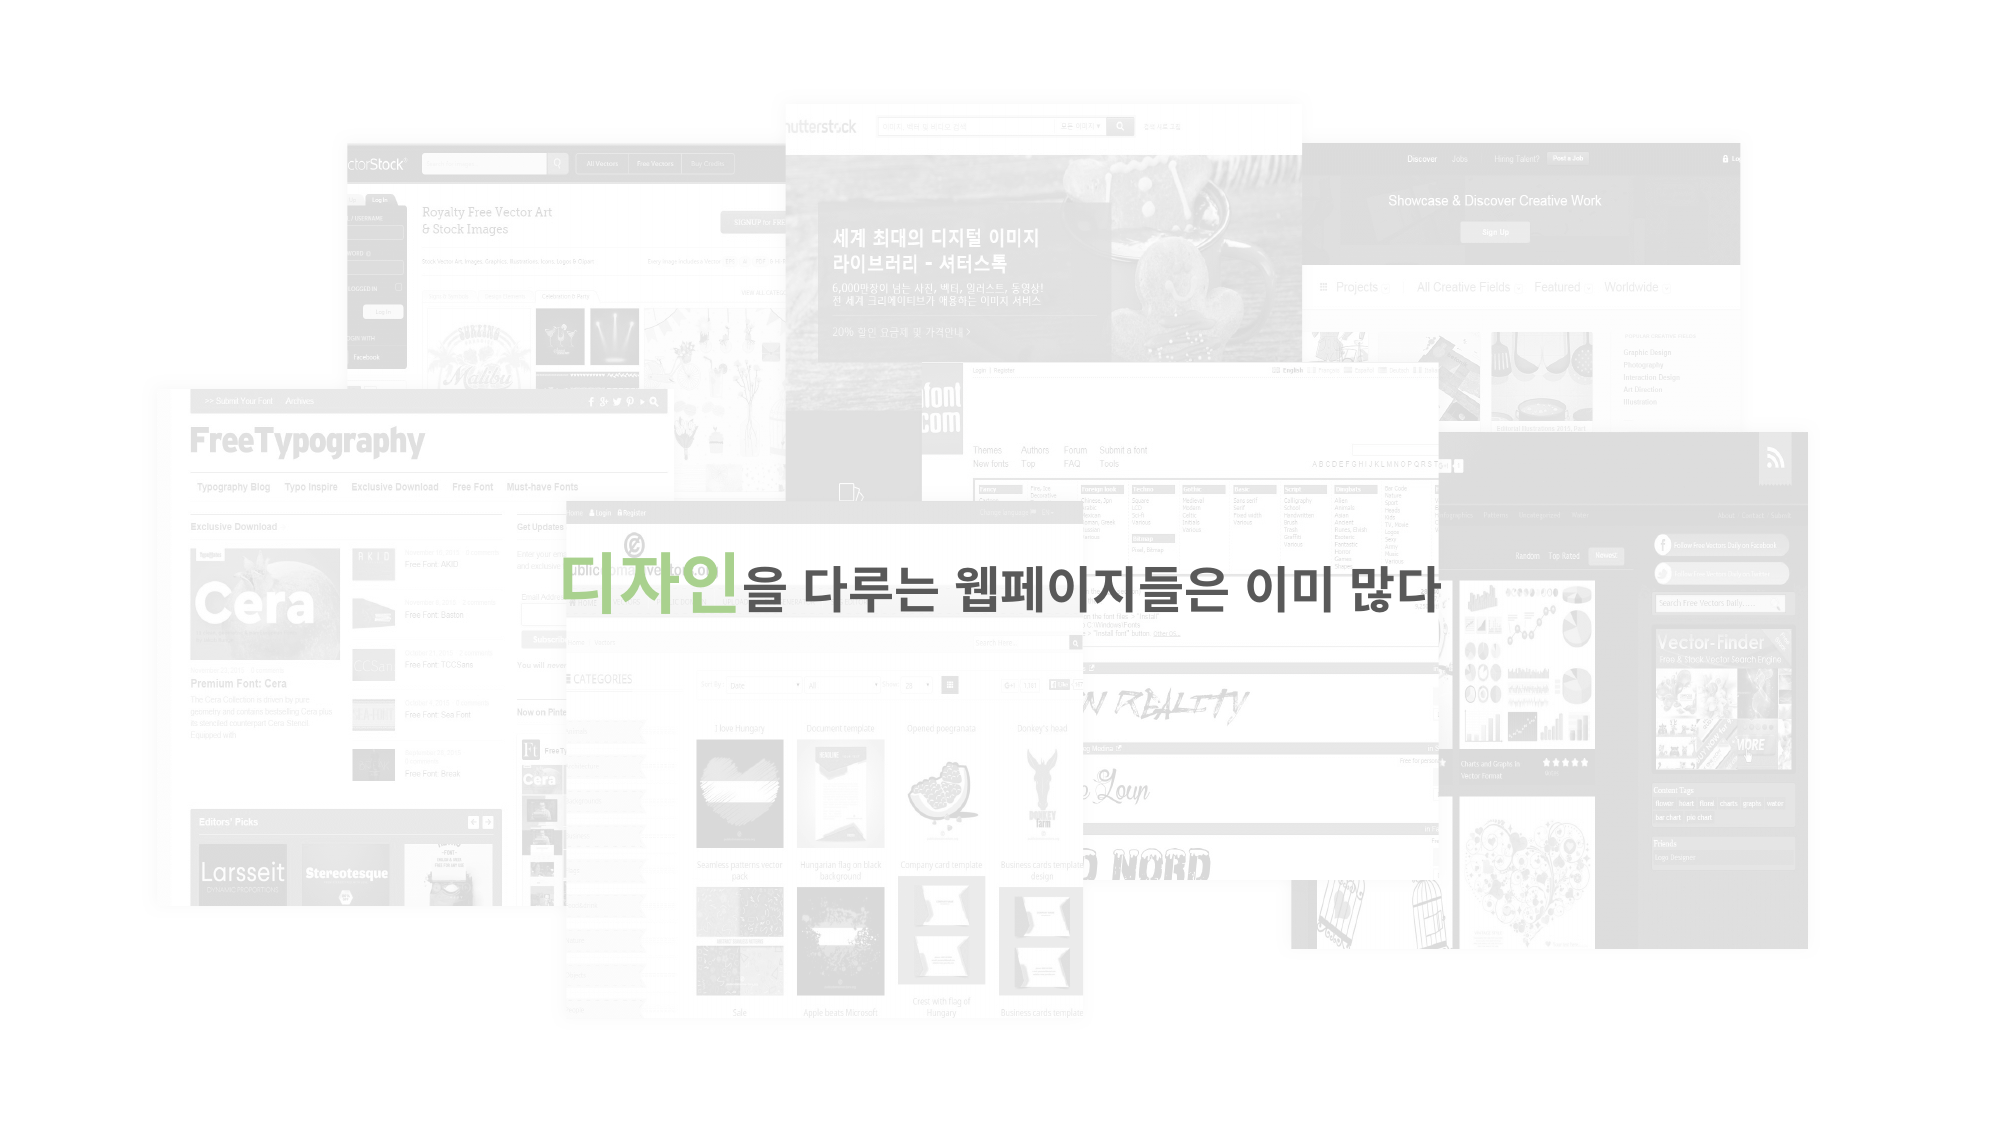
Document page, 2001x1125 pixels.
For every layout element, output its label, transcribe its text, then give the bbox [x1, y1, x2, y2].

text_box [0, 0, 2000, 1125]
text_box 디자인을 다루는 웹페이지들은 이미 많다 [484, 494, 1516, 629]
